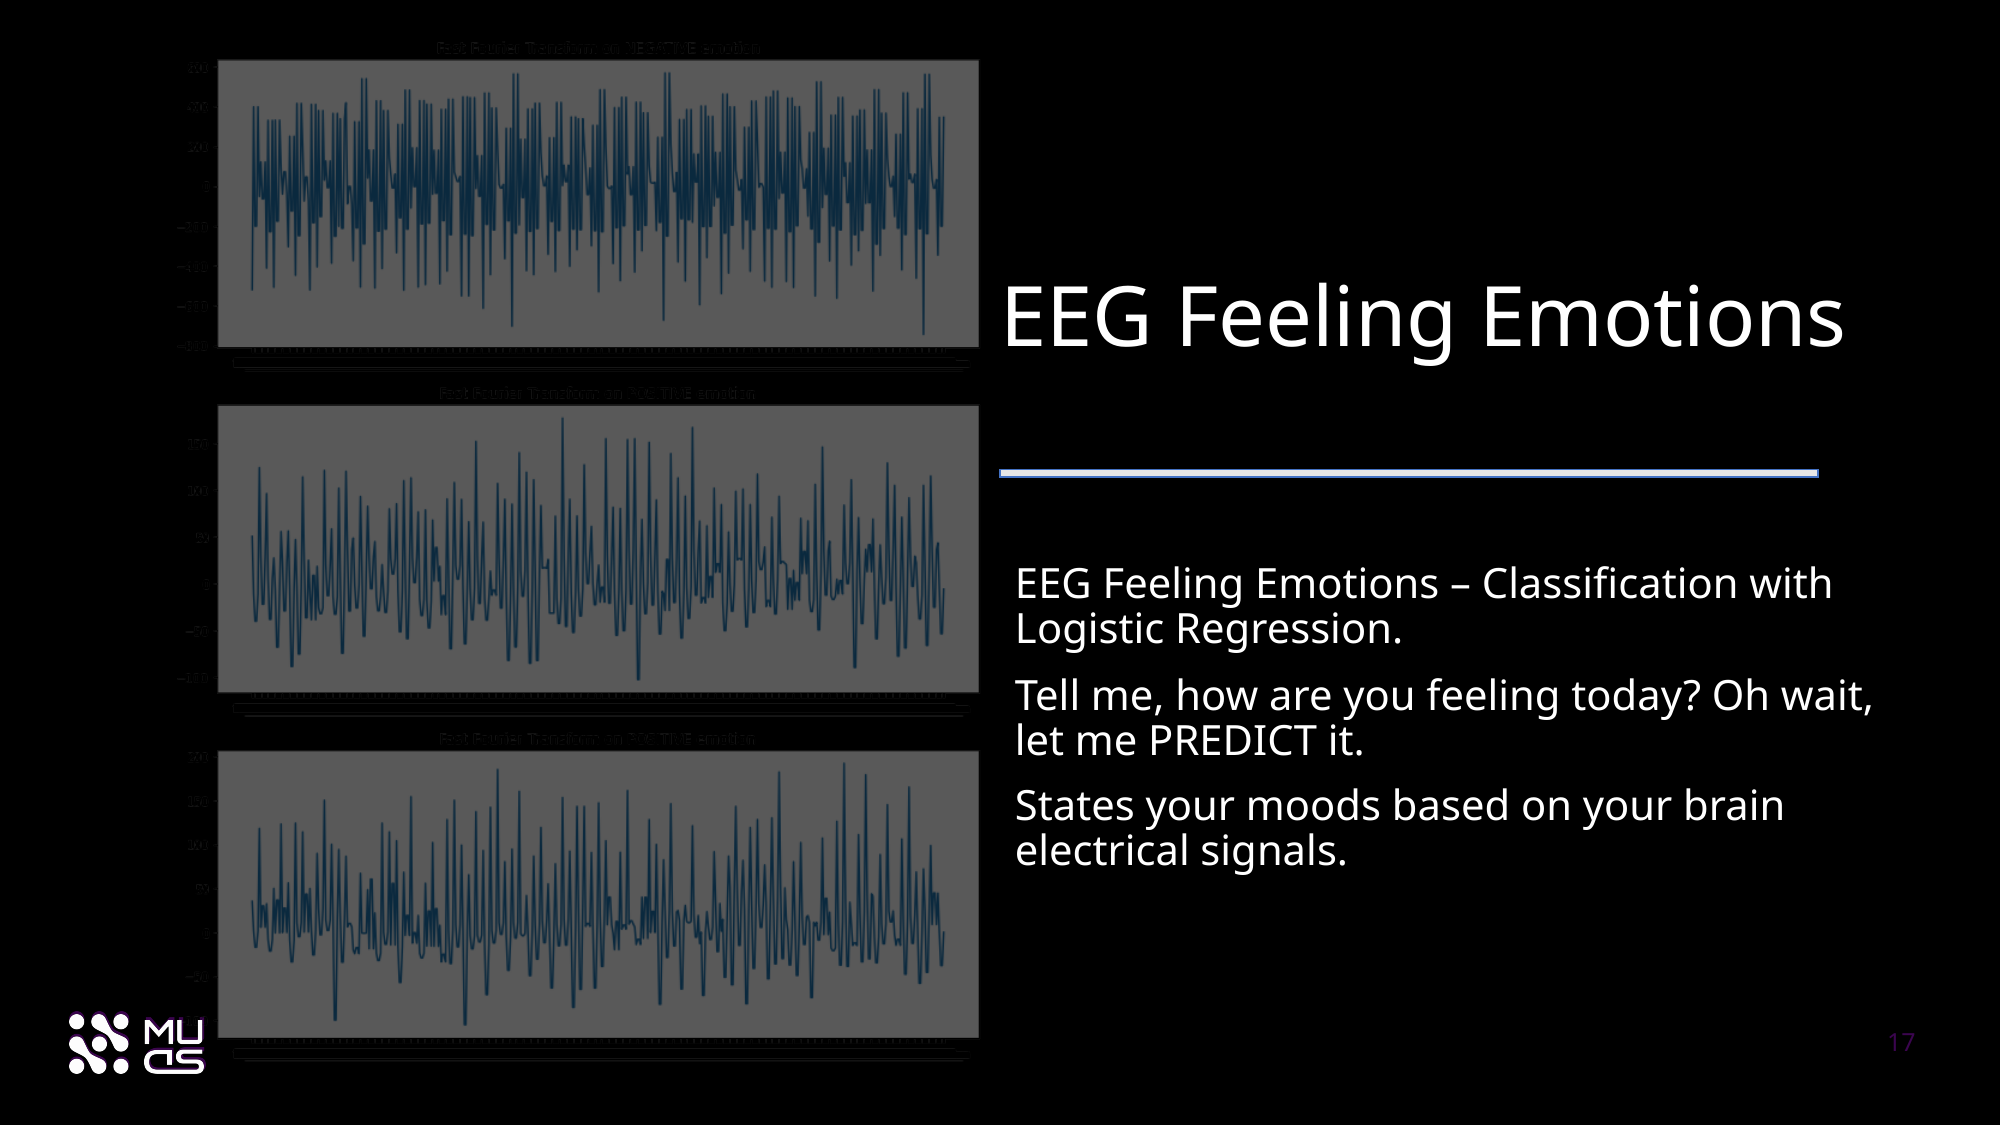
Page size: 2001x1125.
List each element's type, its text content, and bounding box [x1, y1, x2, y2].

slide_number 17 [1862, 1013, 1931, 1074]
text_box EEG Feeling Emotions – Classification with Logistic Regression. Tell me, how are you feeling today? Oh wait, let me PREDICT it. States your moods based on your brain electrical signals. [1052, 476, 1949, 962]
picture [69, 33, 1049, 1074]
text_box [1052, 469, 1818, 476]
text_box EEG Feeling Emotions [1052, 218, 1863, 420]
